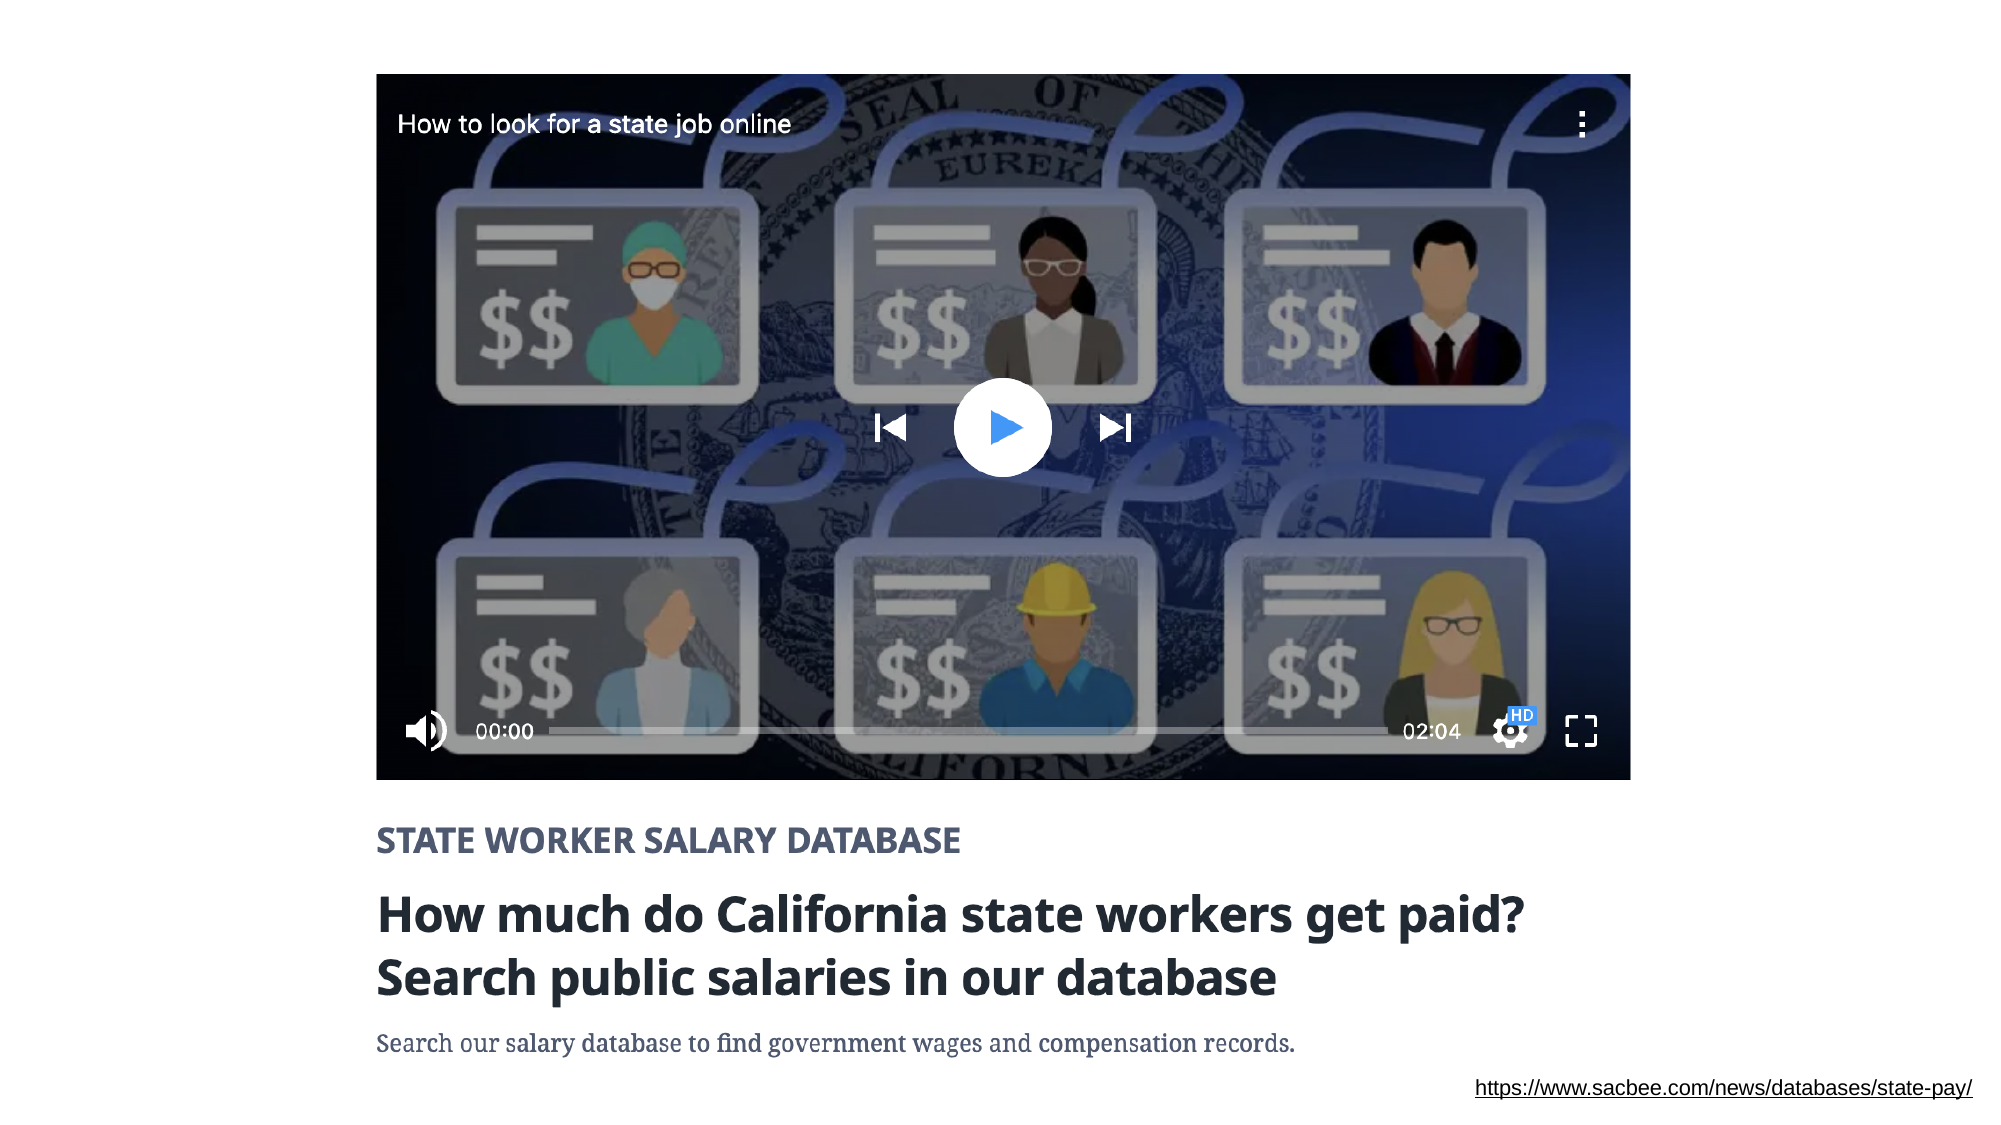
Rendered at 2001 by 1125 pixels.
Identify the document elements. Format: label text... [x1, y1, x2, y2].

text_box https://www.sacbee.com/news/databases/state-pay/ [1460, 1066, 1995, 1108]
picture [362, 58, 1638, 1067]
